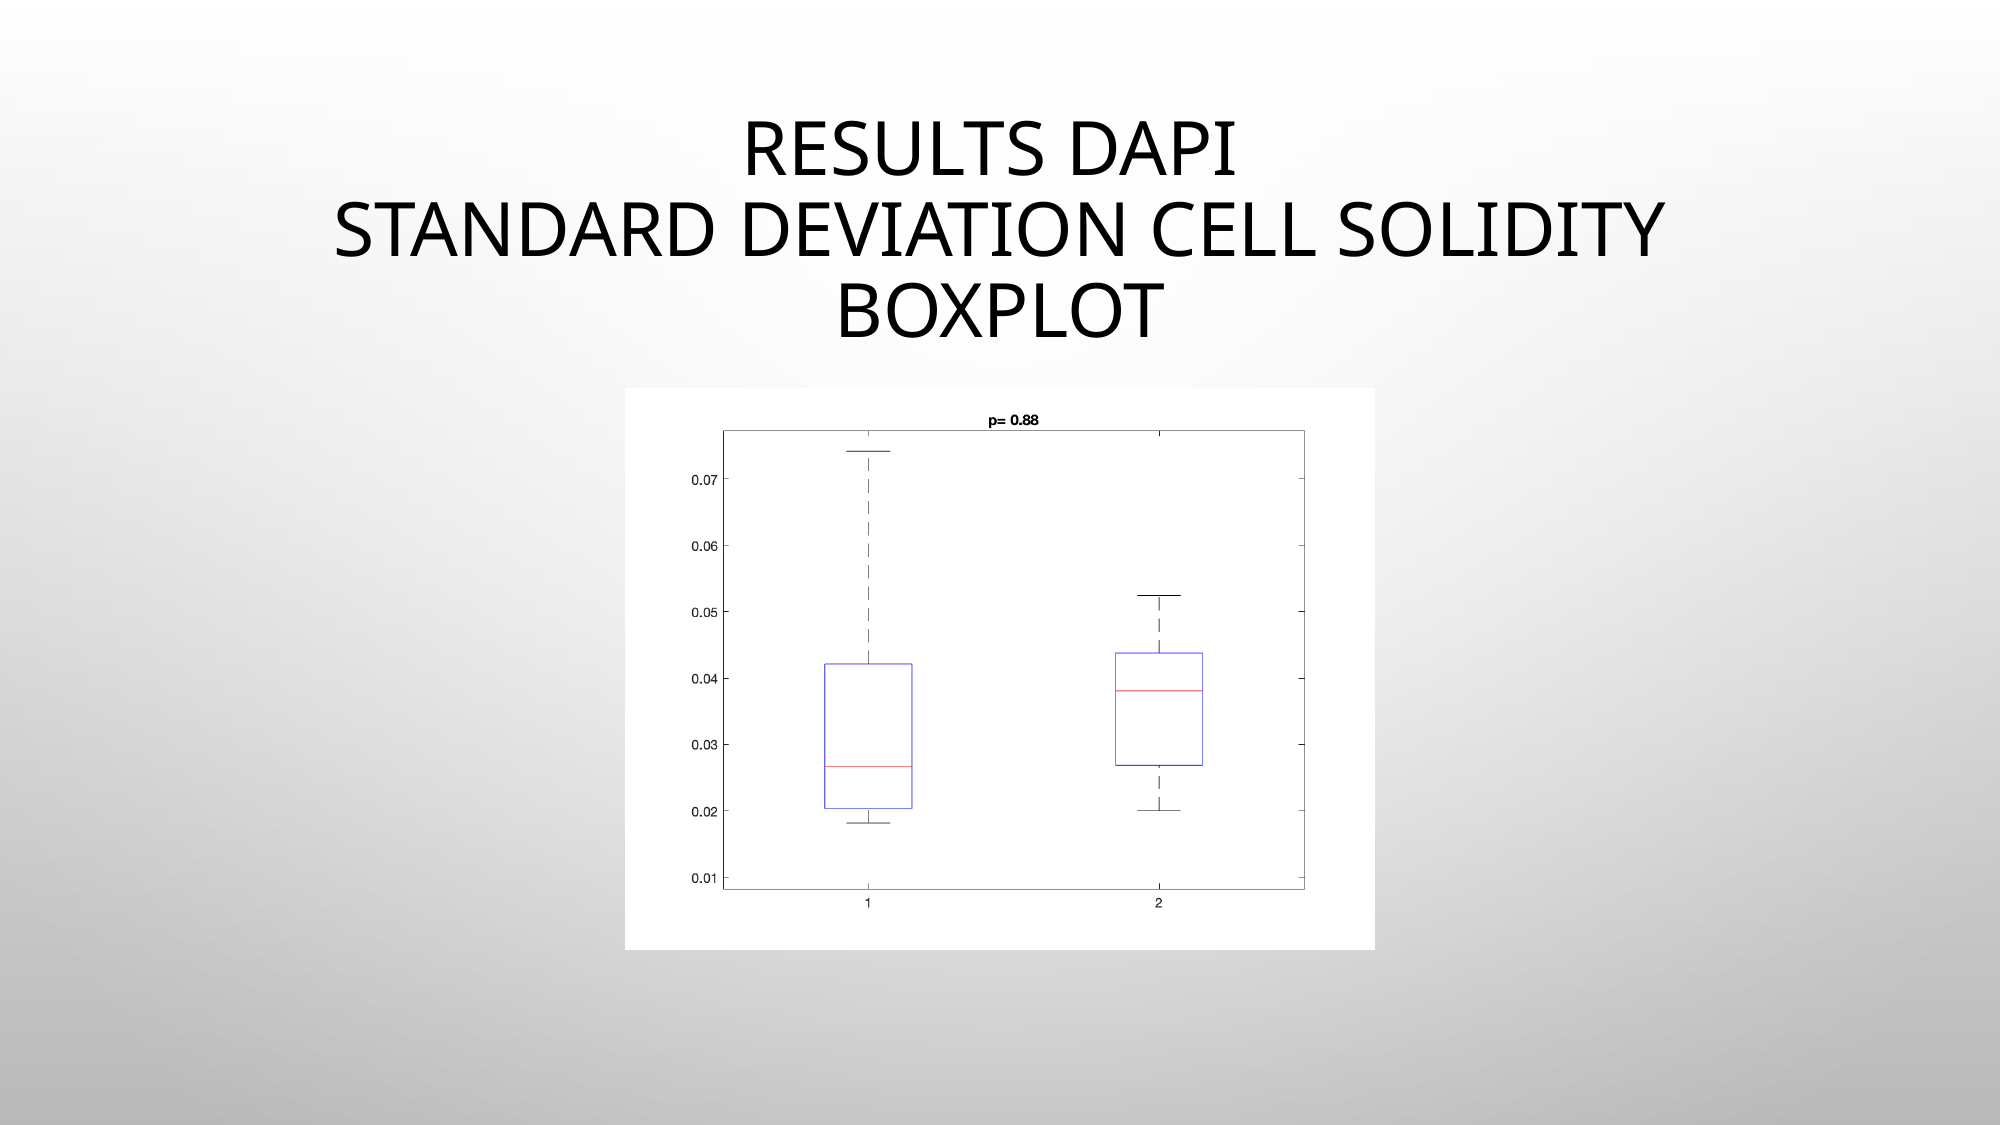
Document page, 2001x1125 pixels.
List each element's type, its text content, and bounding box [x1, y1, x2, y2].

title Results dapi standard deviation cell solidity boxplot [149, 101, 1851, 364]
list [625, 387, 1375, 951]
picture [0, 0, 2000, 1125]
